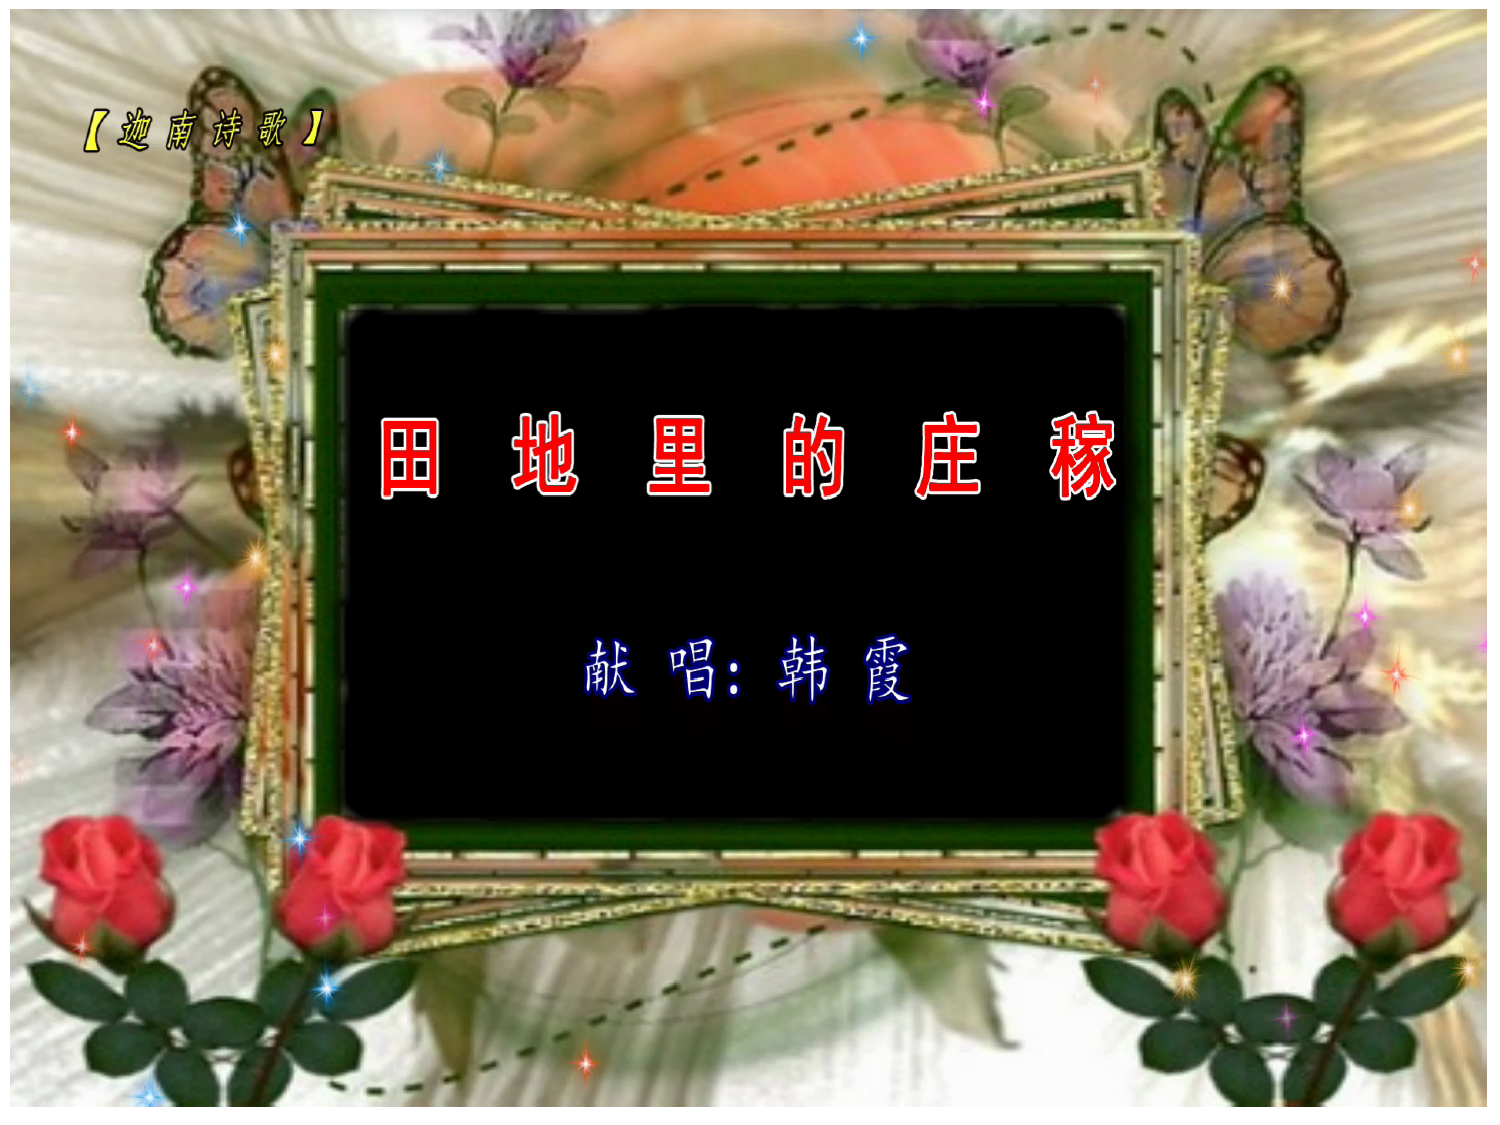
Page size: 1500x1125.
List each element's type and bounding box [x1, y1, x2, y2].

list [9, 8, 1488, 1108]
